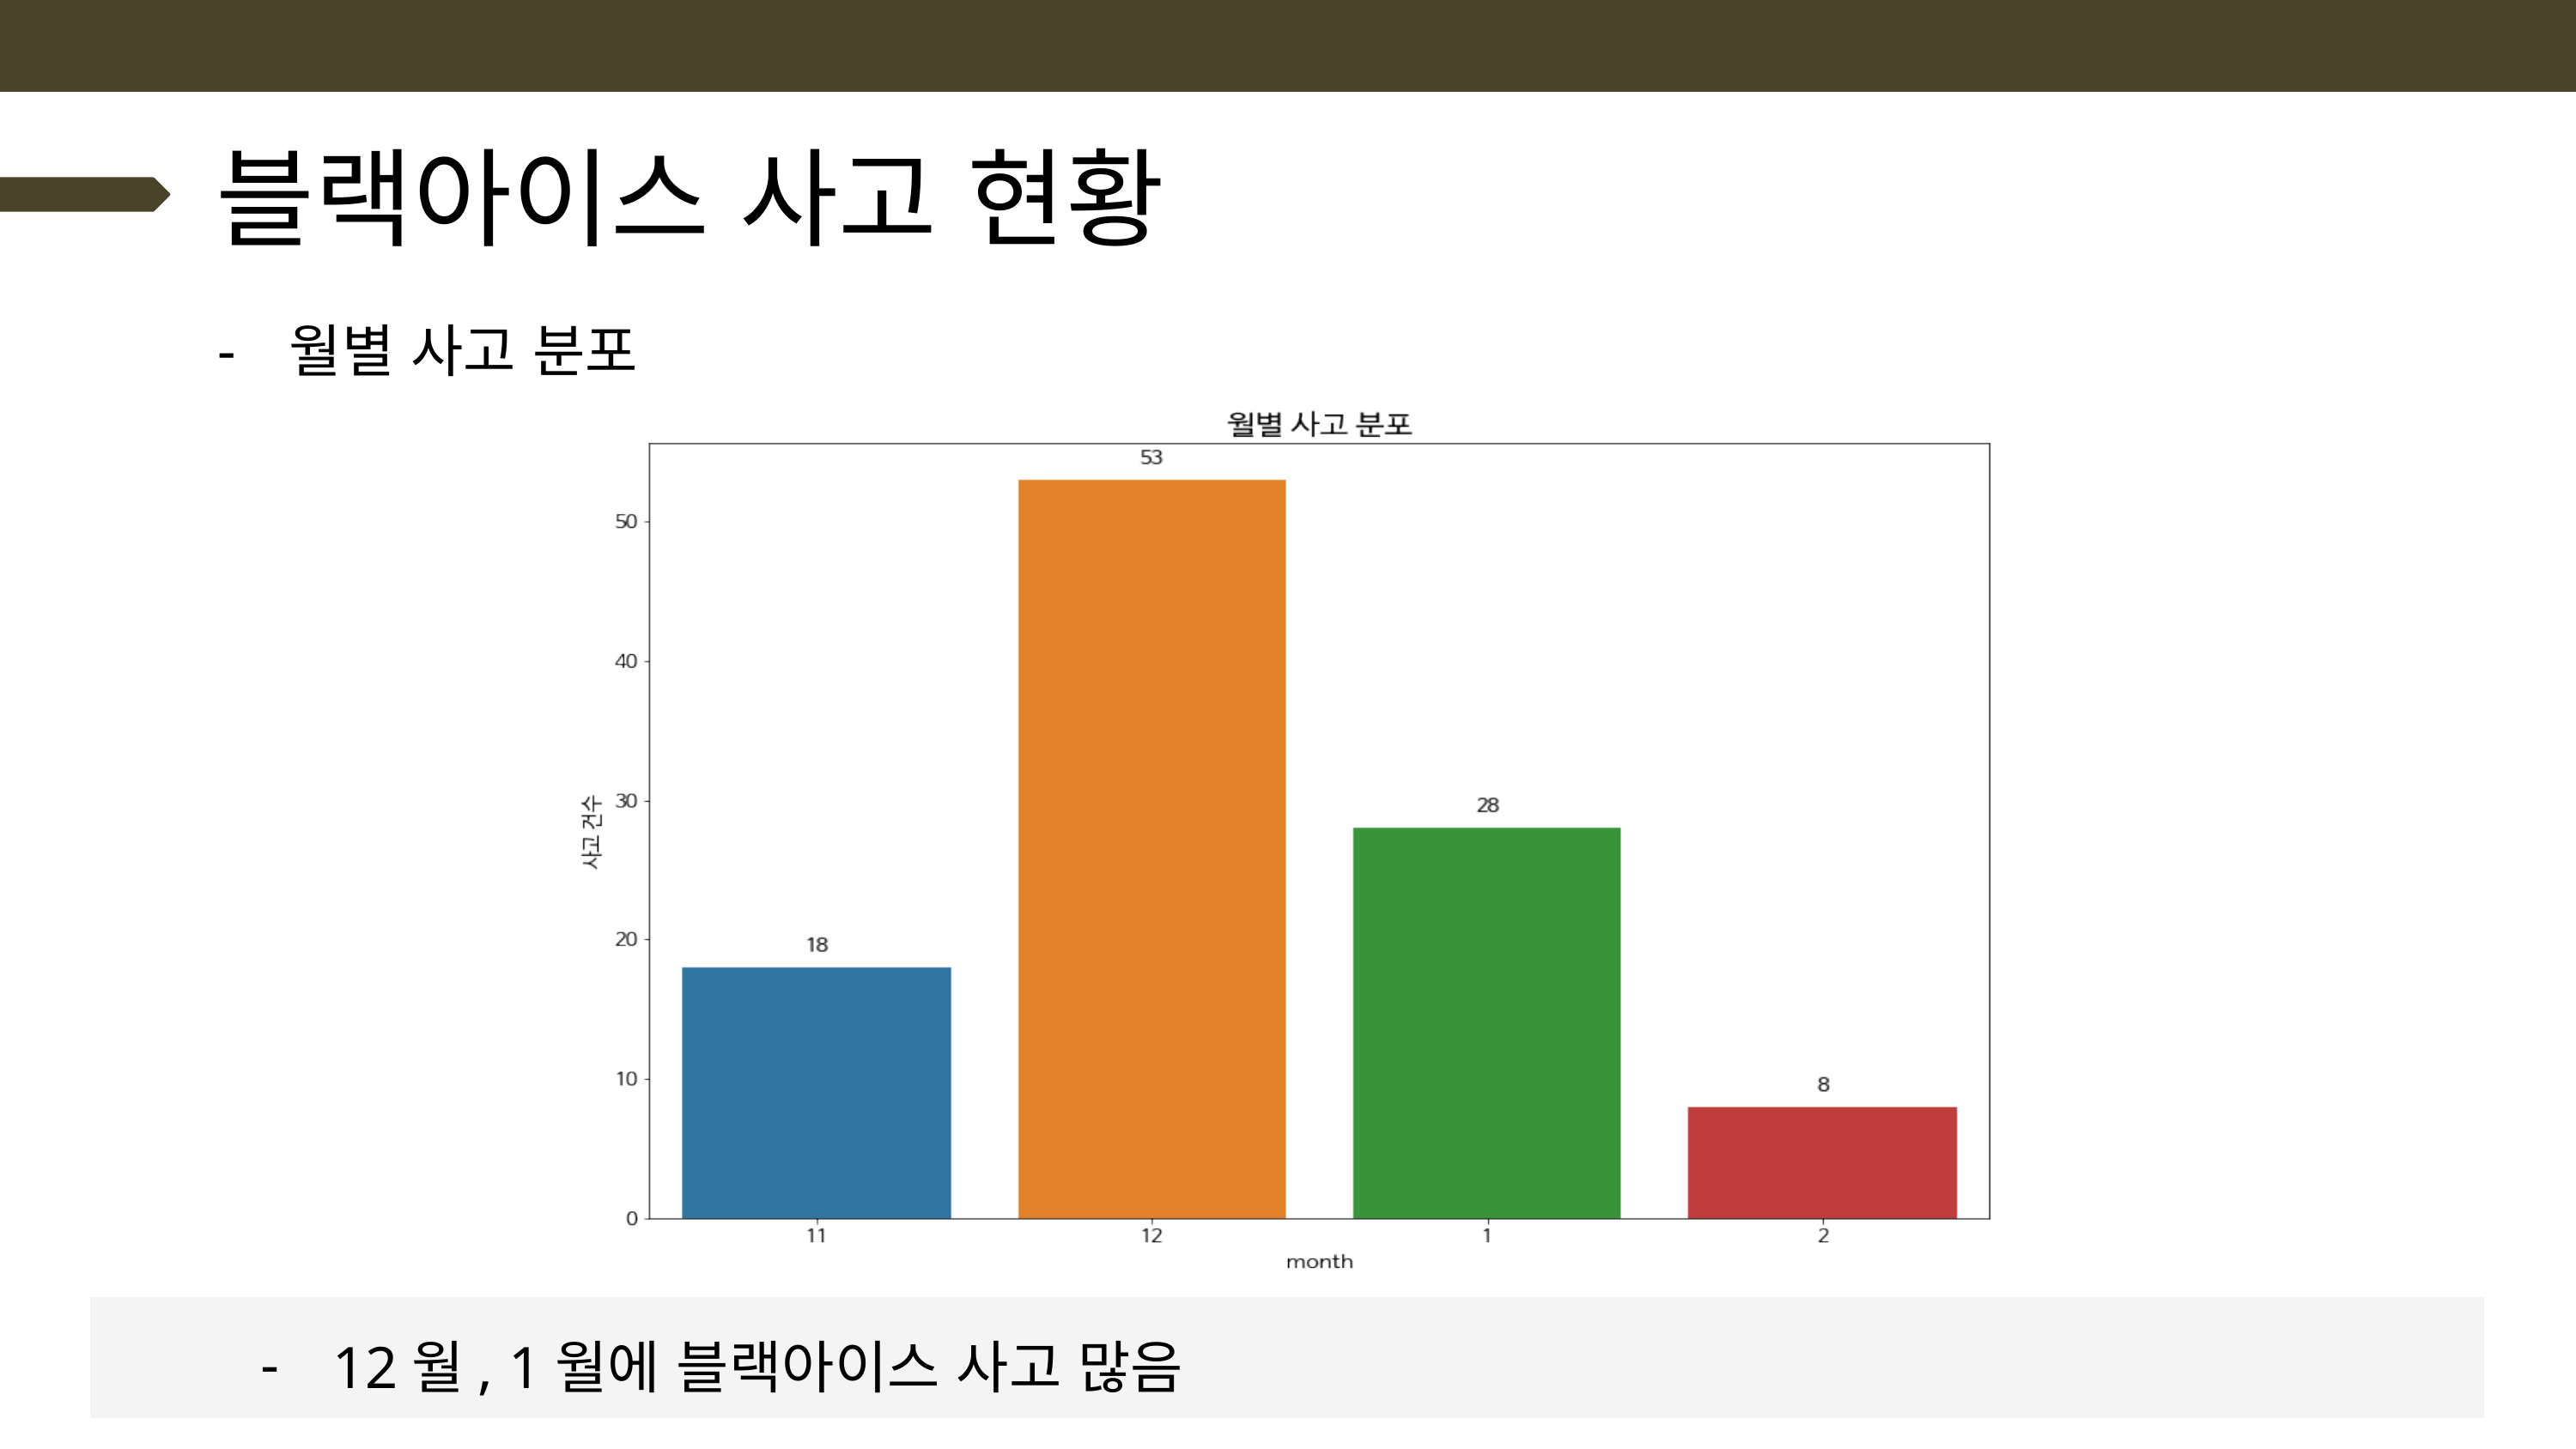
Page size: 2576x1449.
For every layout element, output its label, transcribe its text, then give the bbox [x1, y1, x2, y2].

text_box [90, 1296, 2485, 1419]
text_box [0, 179, 169, 210]
text_box [0, 0, 2576, 92]
subtitle 월별 사고 분포 [194, 351, 2305, 440]
text_box 블랙아이스 사고 현황 [192, 92, 2383, 351]
picture [574, 402, 2002, 1285]
text_box 12월, 1월에 블랙아이스 사고 많음 [237, 1319, 2348, 1424]
